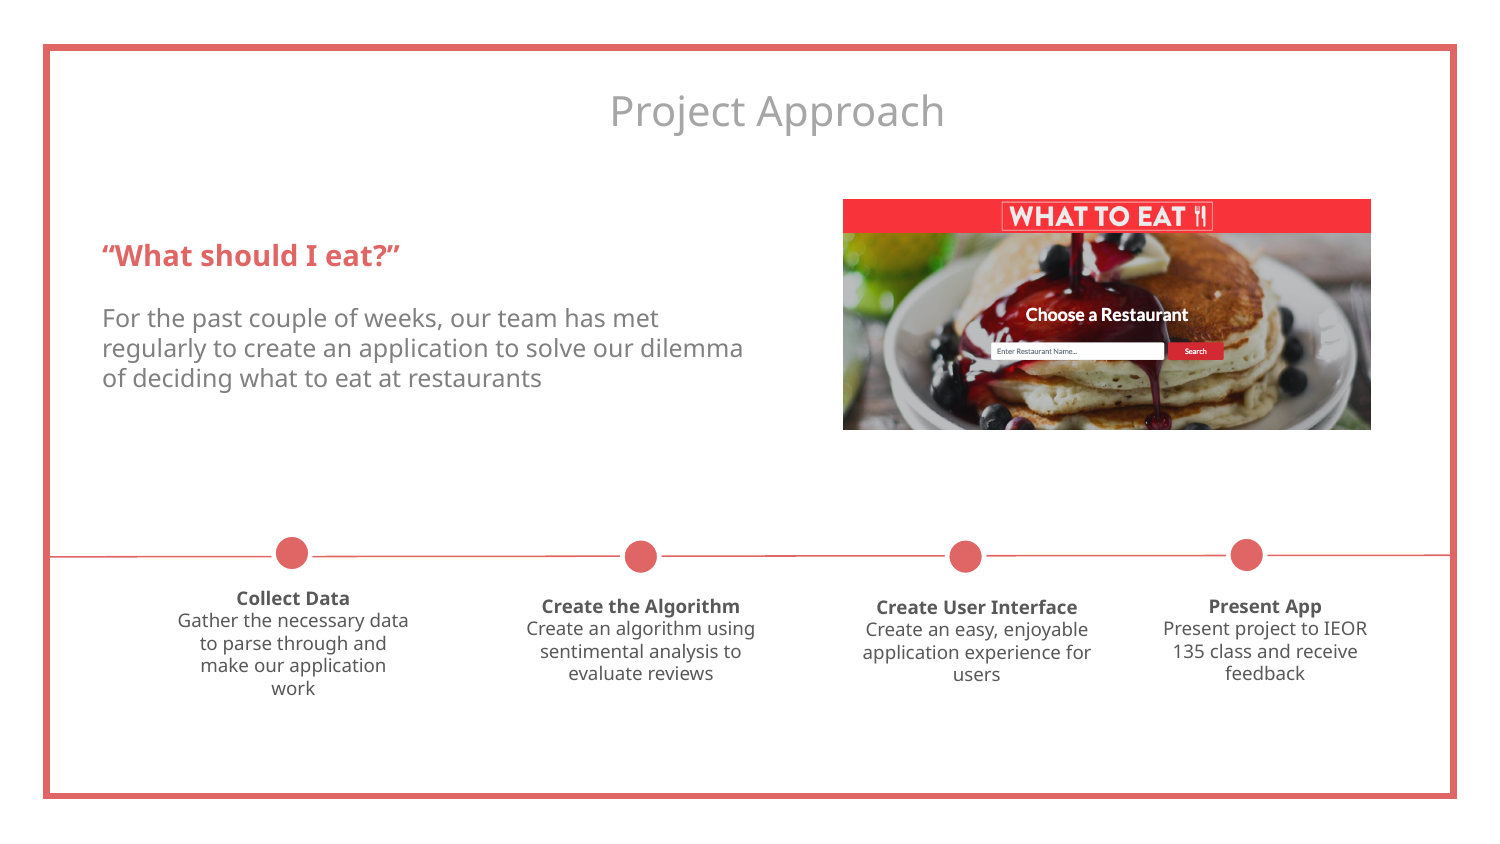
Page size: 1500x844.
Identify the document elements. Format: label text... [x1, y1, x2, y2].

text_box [49, 534, 1453, 699]
picture [842, 199, 1372, 431]
text_box Project Approach [594, 76, 961, 142]
text_box “What should I eat?” For the past couple of weeks, our team has met regularly to create an application to solve our dilemma of deciding what to eat at restaurants [87, 151, 783, 478]
